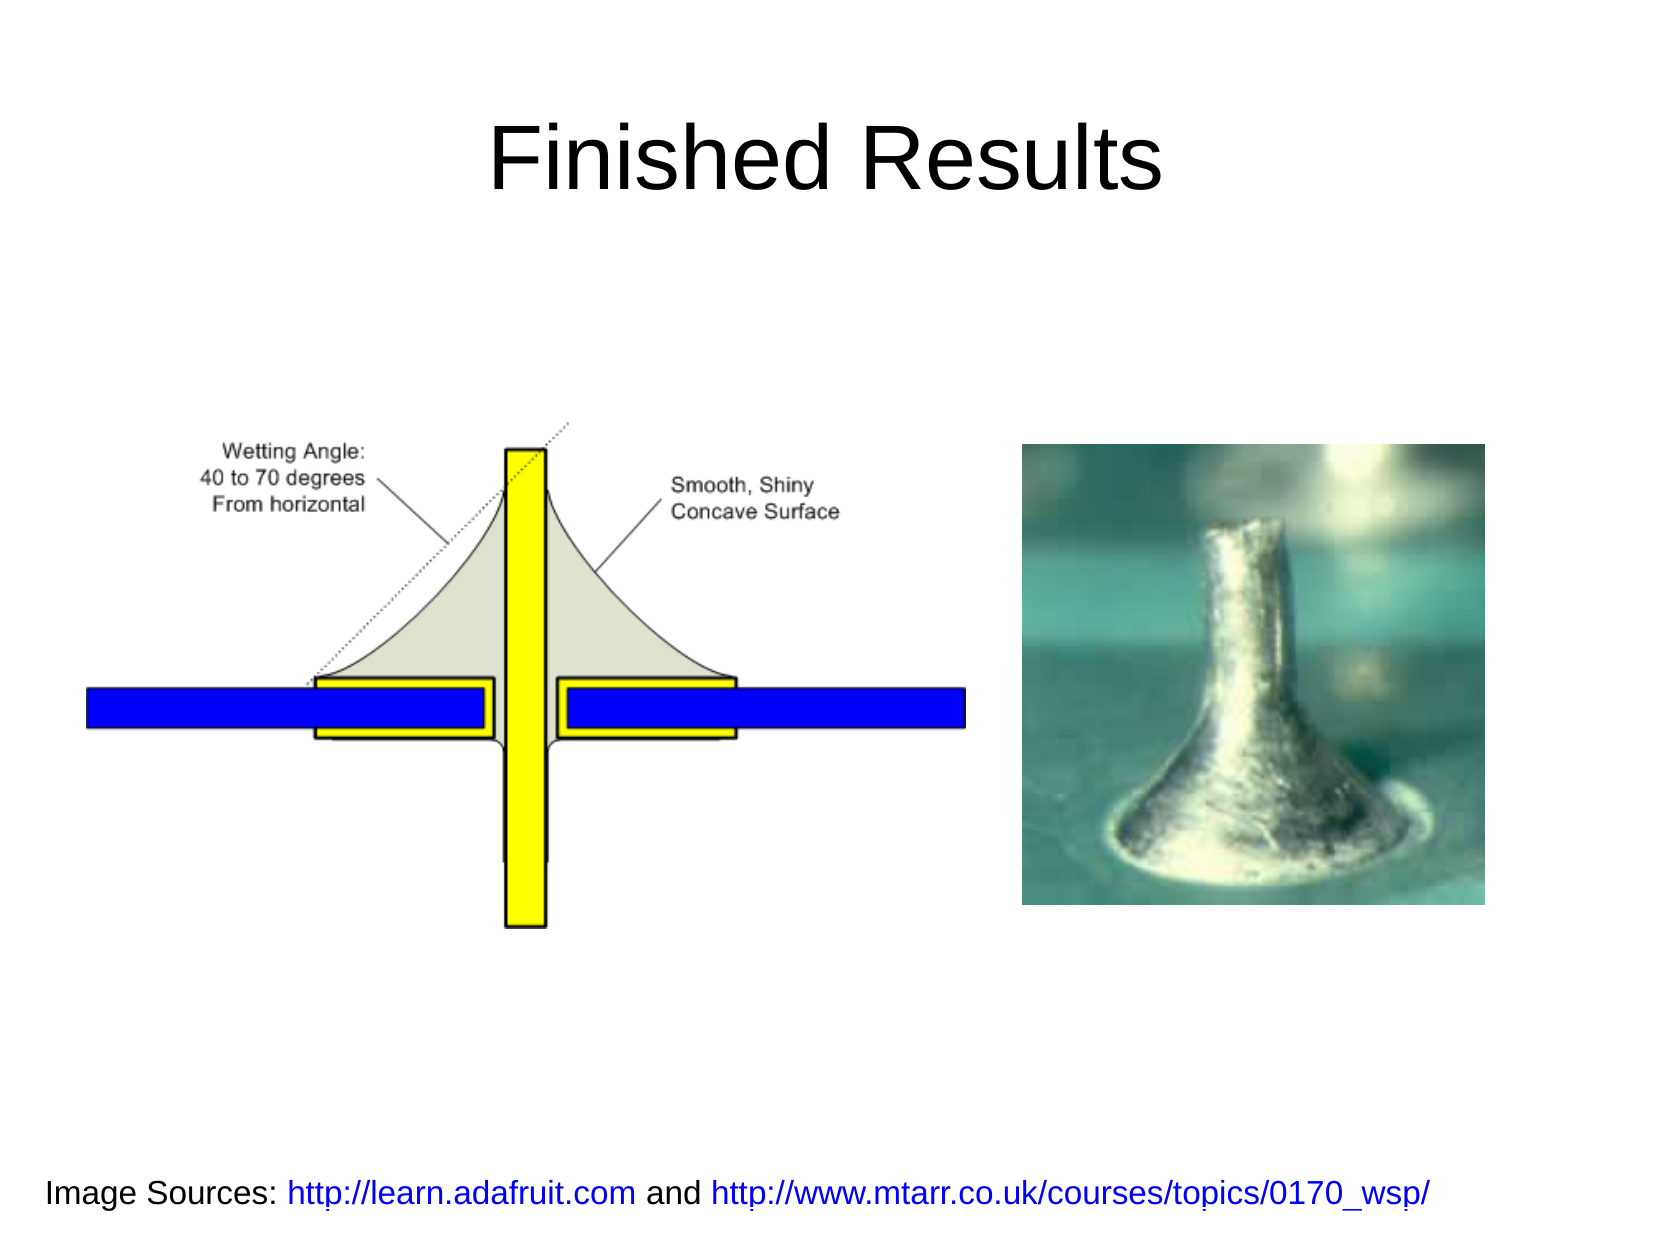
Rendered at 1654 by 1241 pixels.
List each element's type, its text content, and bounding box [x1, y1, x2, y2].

picture [1022, 444, 1486, 906]
text_box Image Sources: http://learn.adafruit.com and http://www.mtarr.co.uk/courses/topics/0170_wsp/ [30, 1164, 1635, 1217]
picture [86, 421, 966, 929]
text_box Finished Results [82, 49, 1571, 257]
